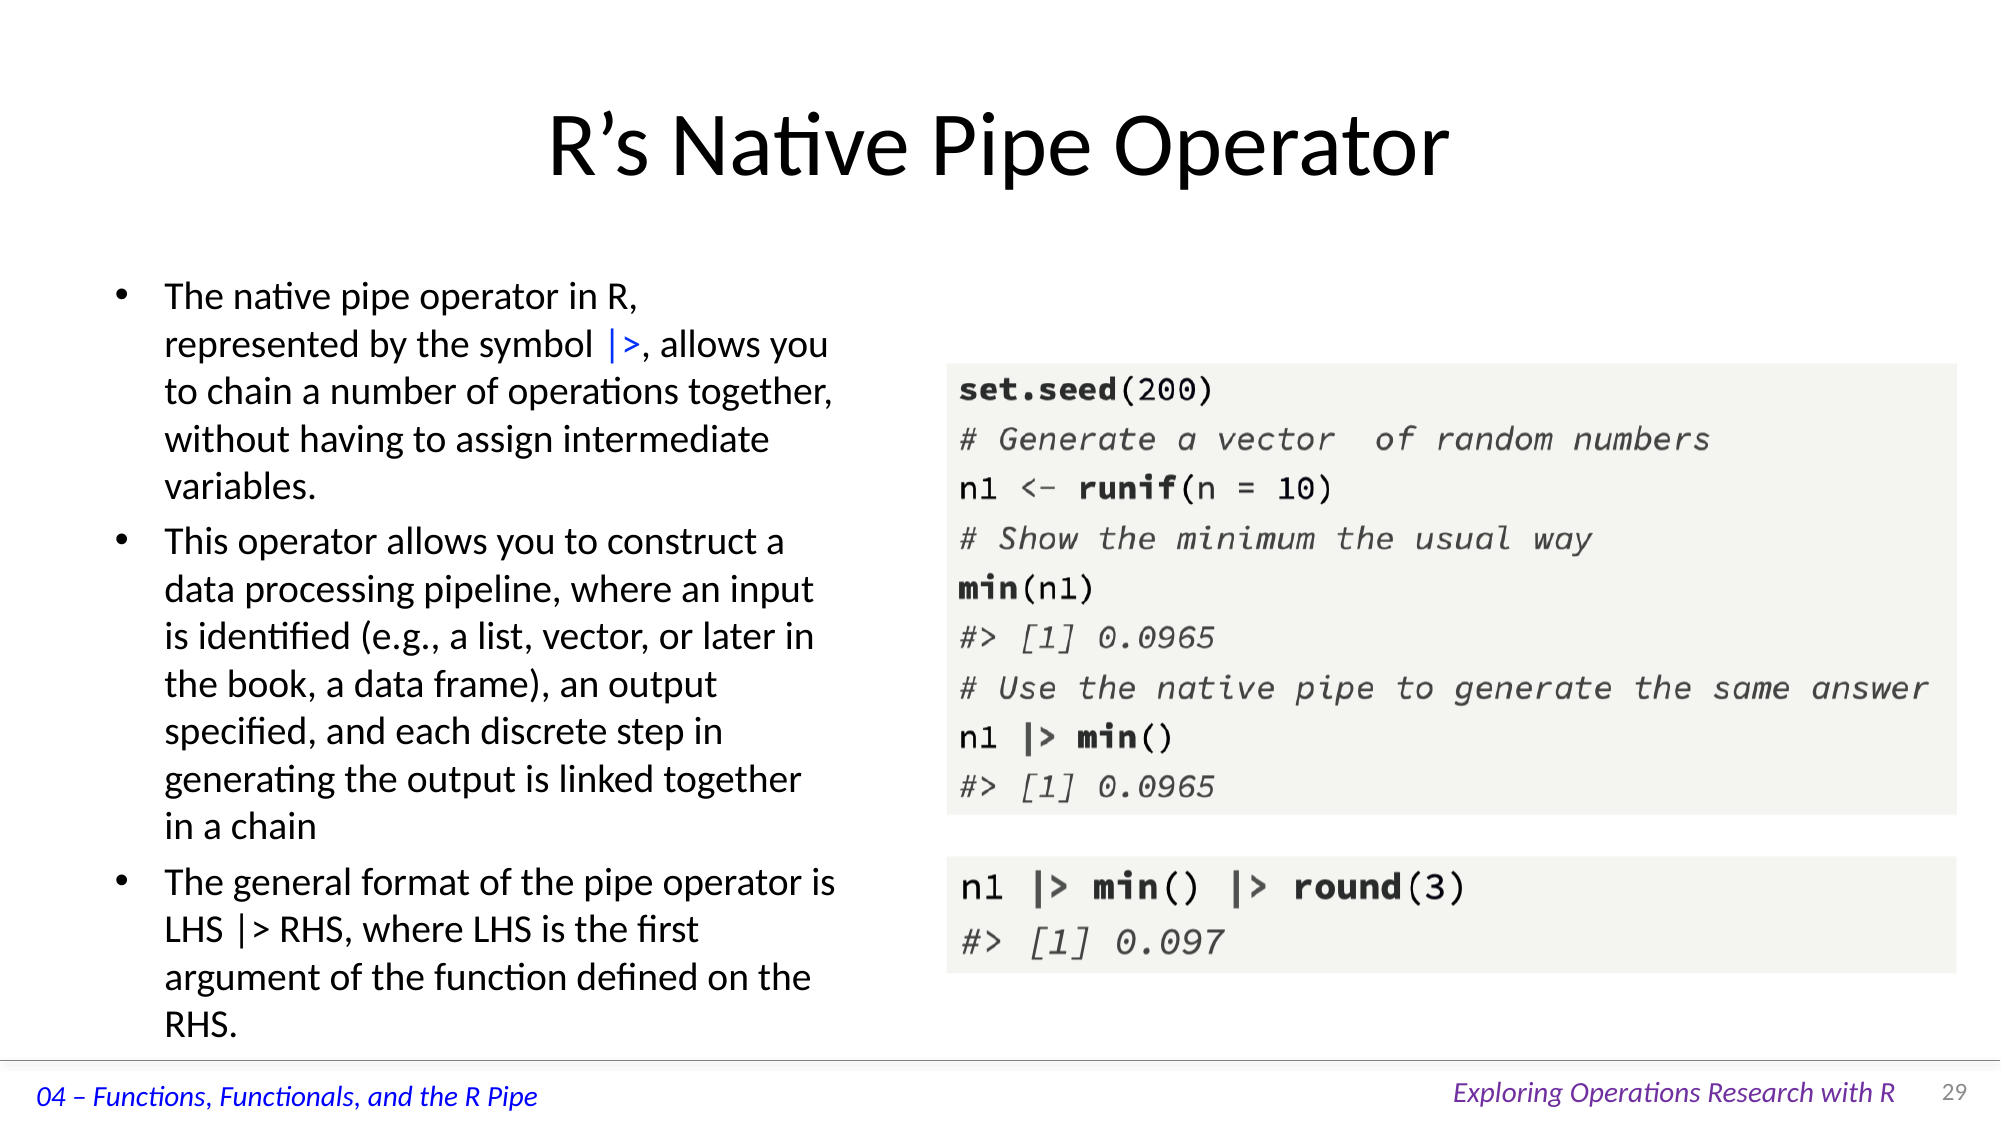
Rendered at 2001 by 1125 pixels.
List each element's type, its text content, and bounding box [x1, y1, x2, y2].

list The native pipe operator in R, represented by the symbol |>, allows you to chain a number of operations together, without having to assign intermediate variables. This operator allows you to construct a data processing pipeline, where an input is identified (e.g., a list, vector, or later in the book, a data frame), an output specified, and each discrete step in generating the output is linked together in a chain The general format of the pipe operator is LHS |> RHS, where LHS is the first argument of the function defined on the RHS. [99, 262, 856, 1061]
picture [944, 853, 1957, 974]
title R’s Native Pipe Operator [99, 45, 1900, 233]
picture [944, 361, 1957, 827]
slide_number 29 [1899, 1060, 1983, 1120]
